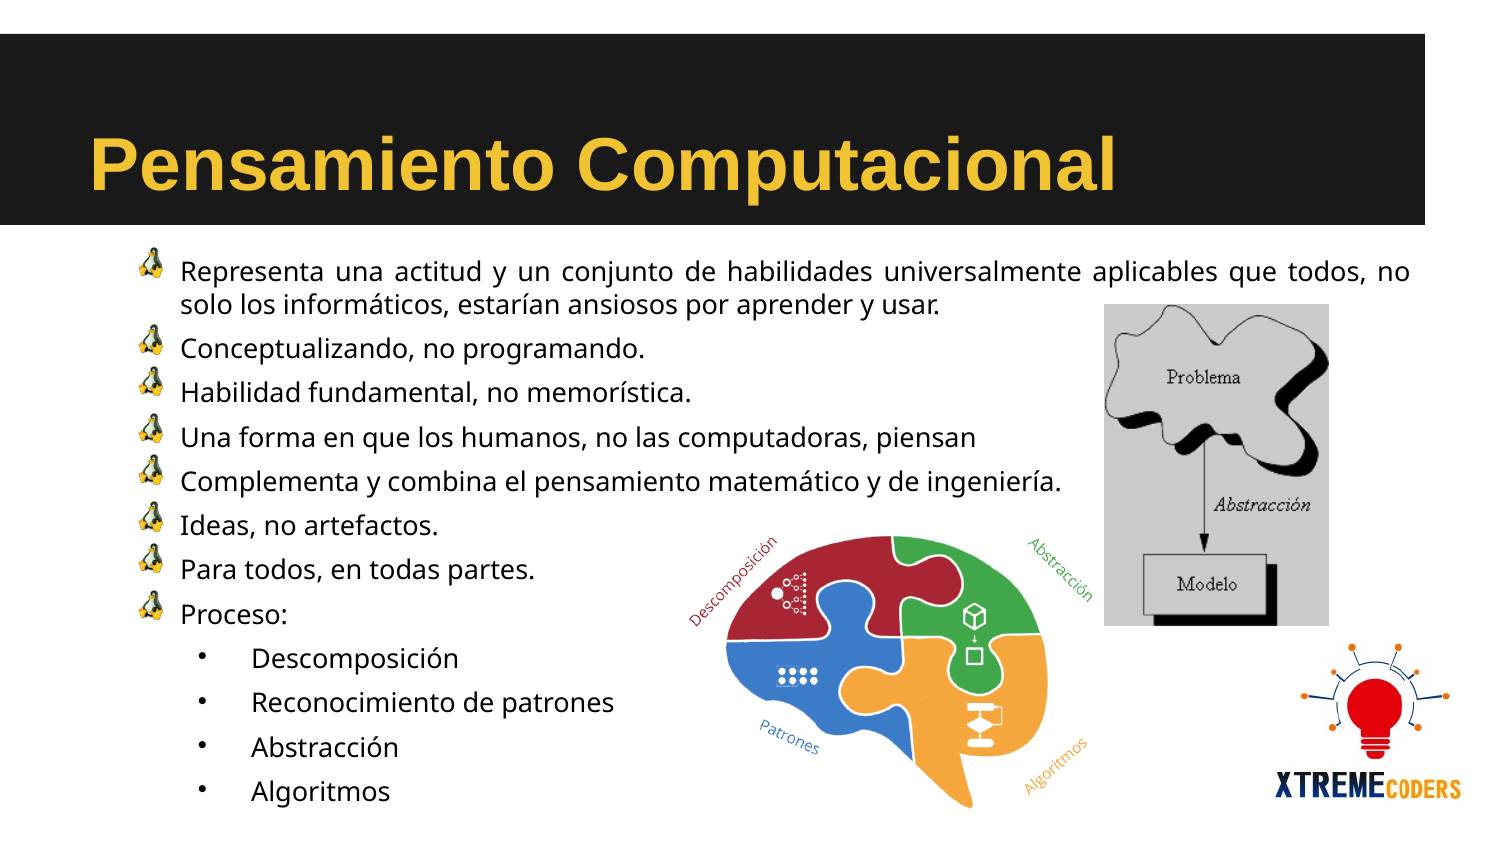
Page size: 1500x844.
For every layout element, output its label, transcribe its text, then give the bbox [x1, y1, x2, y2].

picture [1104, 304, 1329, 627]
picture [135, 454, 166, 485]
picture [135, 590, 166, 621]
picture [1275, 640, 1465, 804]
picture [135, 542, 166, 573]
picture [135, 324, 166, 355]
text_box Pensamiento Computacional [75, 33, 1425, 221]
text_box Representa una actitud y un conjunto de habilidades universalmente aplicables que todos, no solo los informáticos, estarían ansiosos por aprender y usar. Conceptualizando, no programando. Habilidad fundamental, no memorística. Una forma en que los humanos, no las computadoras, piensan Complementa y combina el pensamiento matemático y de ingeniería. Ideas, no artefactos. Para todos, en todas partes. Proceso: Descomposición Reconocimiento de patrones Abstracción Algoritmos [165, 239, 1425, 808]
picture [135, 365, 166, 396]
picture [135, 413, 166, 443]
picture [135, 501, 166, 532]
picture [685, 531, 1099, 812]
picture [135, 247, 166, 278]
